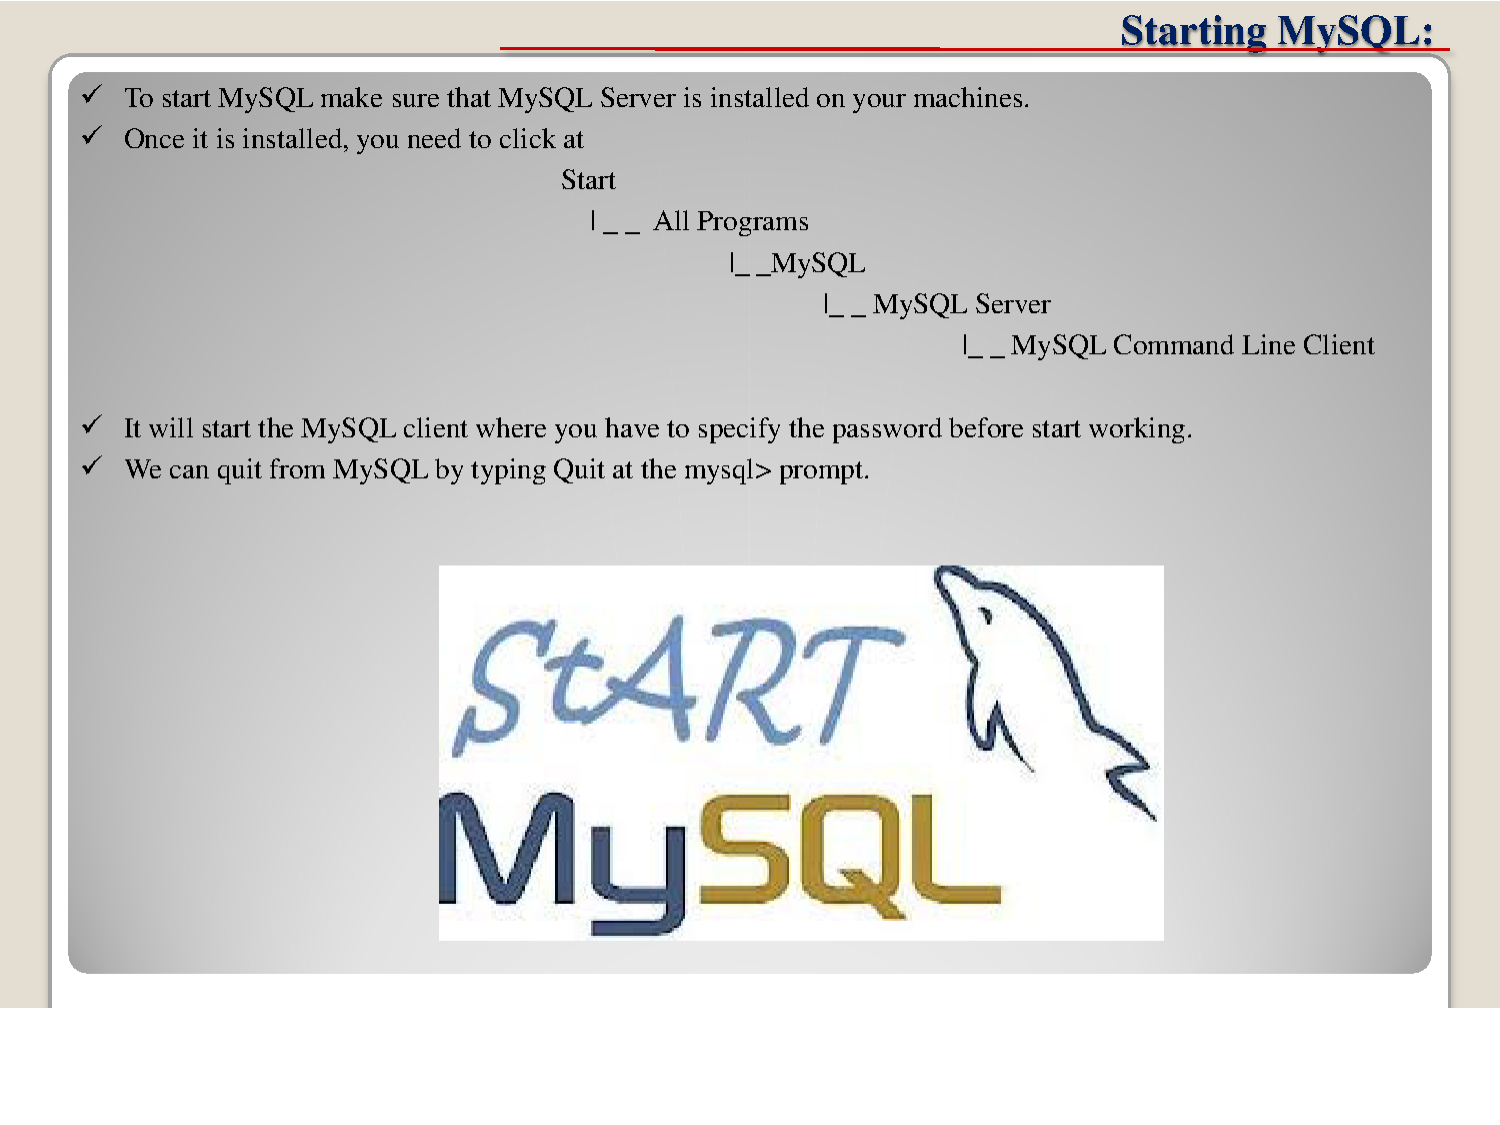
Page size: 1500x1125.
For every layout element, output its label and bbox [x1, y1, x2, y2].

picture [0, 1, 1500, 1008]
